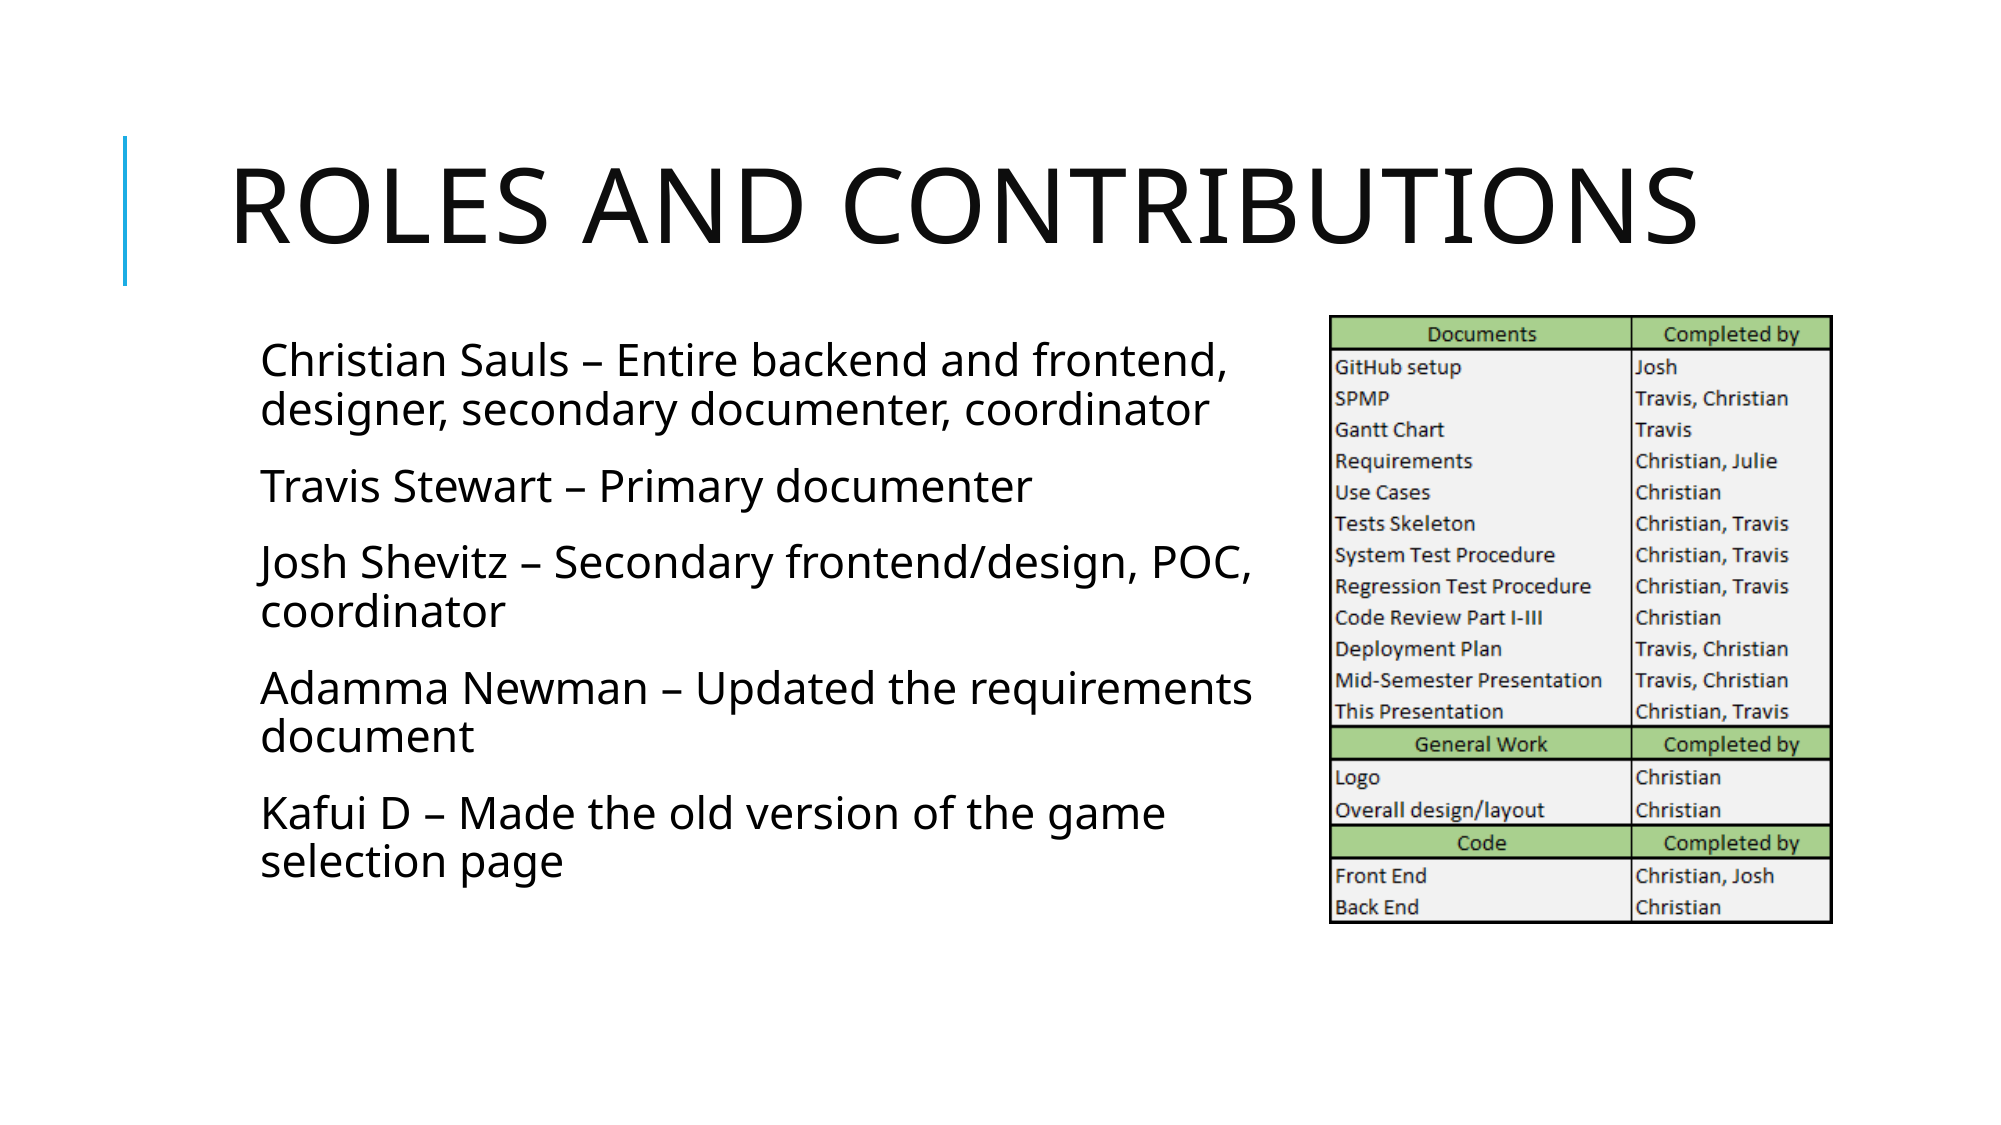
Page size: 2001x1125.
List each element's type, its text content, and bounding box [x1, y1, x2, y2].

picture [1329, 315, 1833, 924]
list Christian Sauls – Entire backend and frontend, designer, secondary documenter, coordinator Travis Stewart – Primary documenter Josh Shevitz – Secondary frontend/design, POC, coordinator Adamma Newman – Updated the requirements document Kafui D – Made the old version of the game selection page [238, 330, 1310, 897]
title Roles and Contributions [168, 96, 1763, 331]
